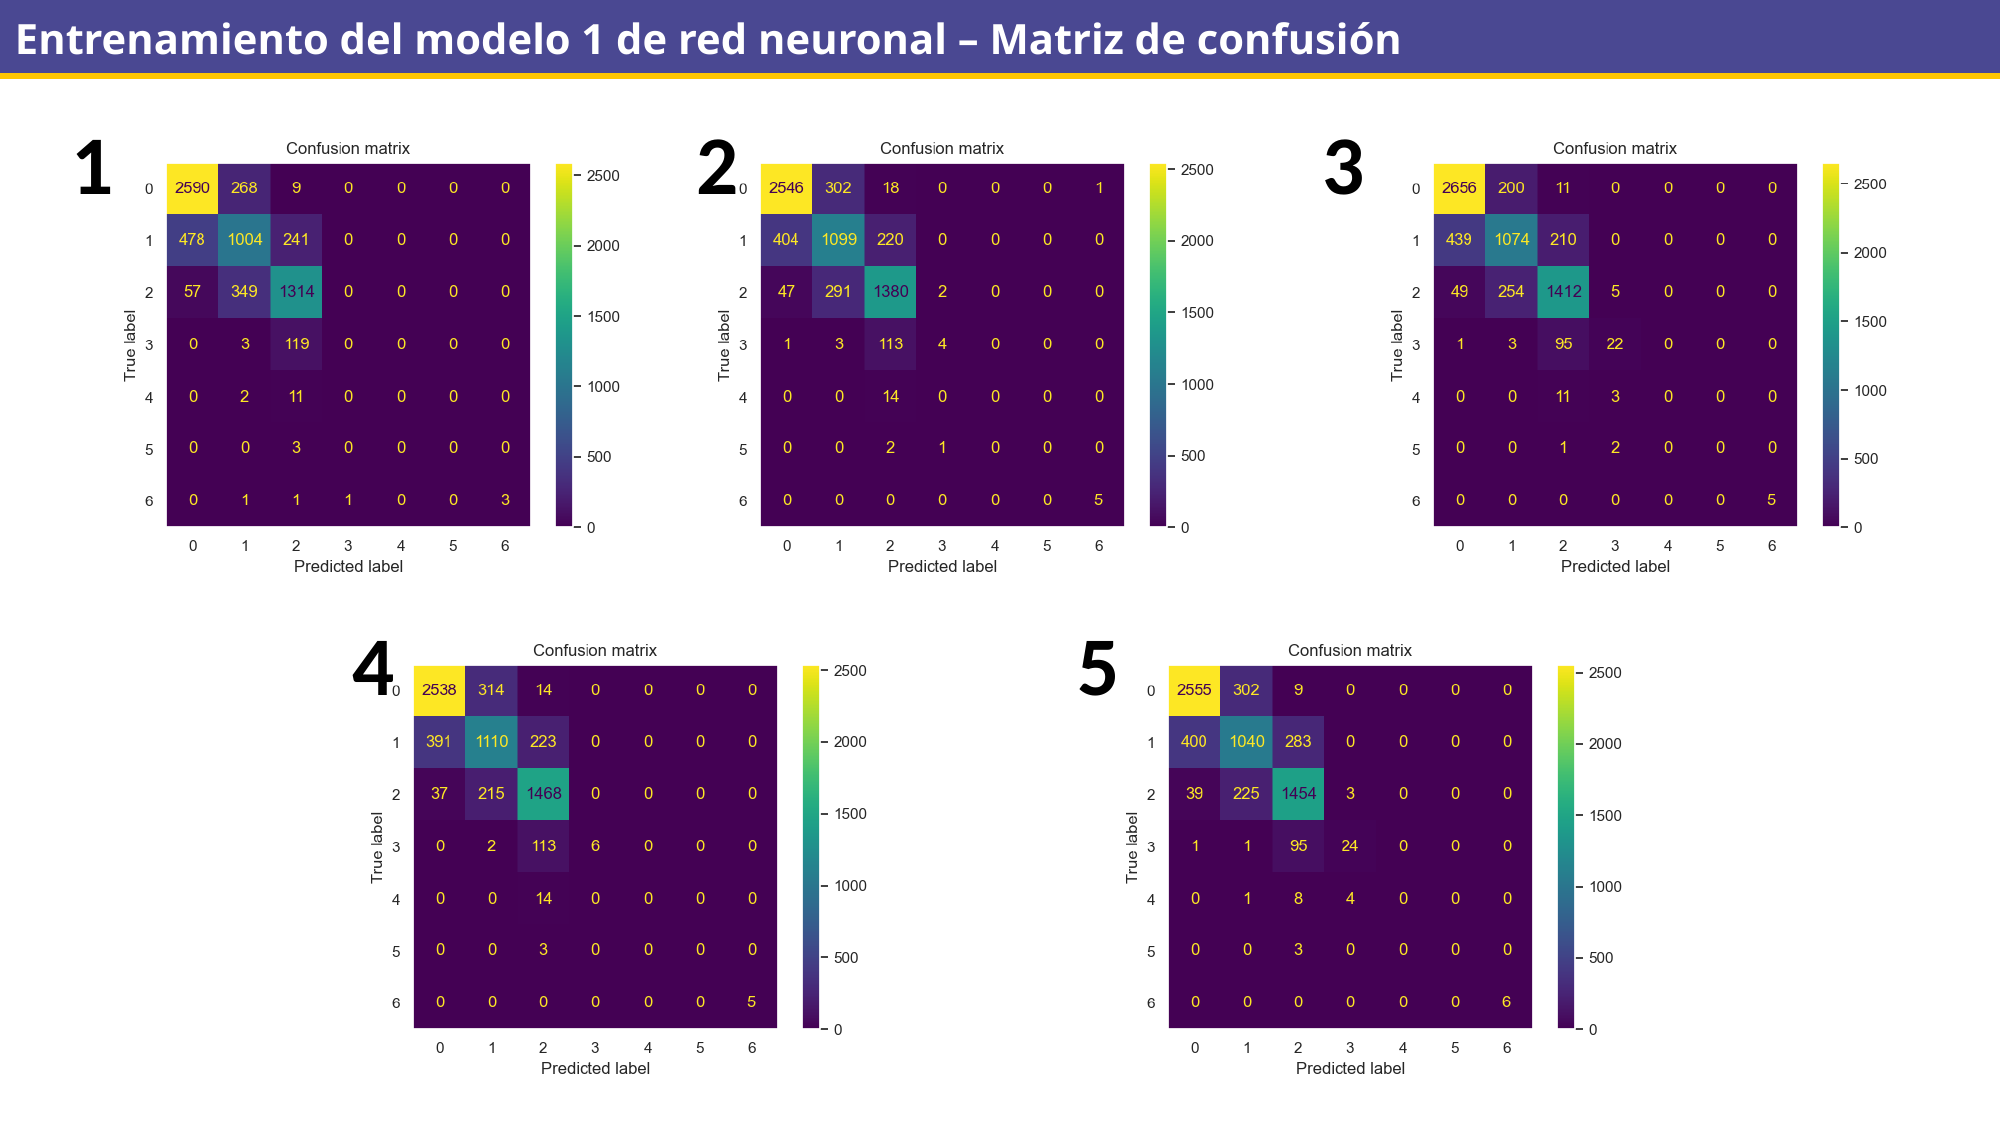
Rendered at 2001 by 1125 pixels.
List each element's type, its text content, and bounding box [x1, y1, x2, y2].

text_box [0, 0, 2000, 76]
picture [60, 105, 1285, 579]
text_box 3 [1307, 104, 1380, 219]
text_box 1 [56, 104, 129, 219]
picture [307, 607, 938, 1081]
picture [1327, 105, 1958, 579]
picture [1062, 607, 1693, 1081]
